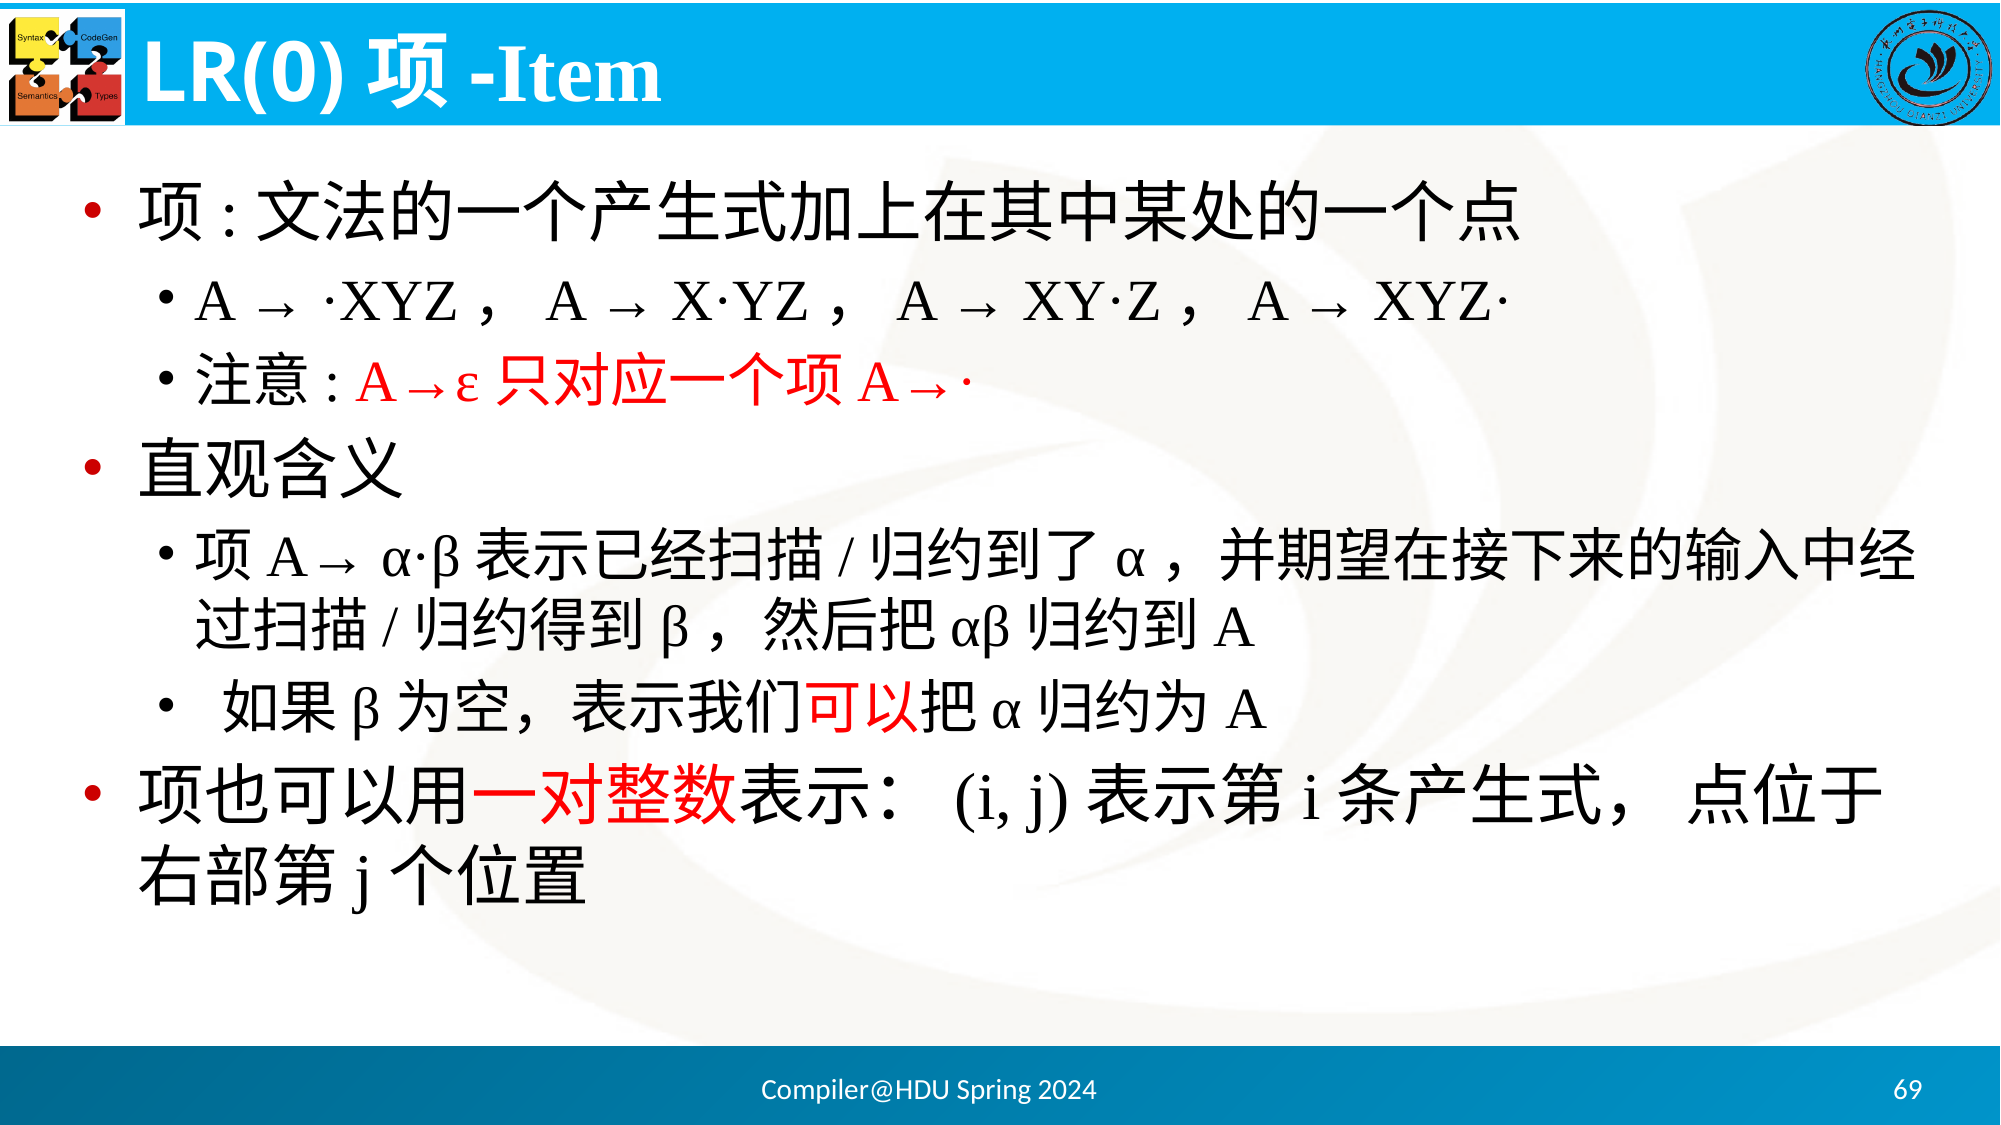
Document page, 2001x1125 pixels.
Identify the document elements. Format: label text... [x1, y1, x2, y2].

list 项:文法的一个产生式加上在其中某处的一个点 A → ·XYZ，A → X·YZ，A → XY·Z，A → XYZ· 注意: A→ε只对应一个项A→· 直观含义 项A→ α·β表示已经扫描/归约到了α，并期望在接下来的输入中经过扫描/归约得到β，然后把αβ归约到A 如果β为空，表示我们可以把α归约为A 项也可以用一对整数表示：(i, j)表示第i条产生式， 点位于右部第j个位置 [66, 162, 1934, 980]
title LR(0)项-Item [125, 6, 1934, 126]
footer Compiler@HDU Spring 2024 [612, 1049, 1247, 1125]
slide_number 69 [1503, 1049, 1938, 1125]
